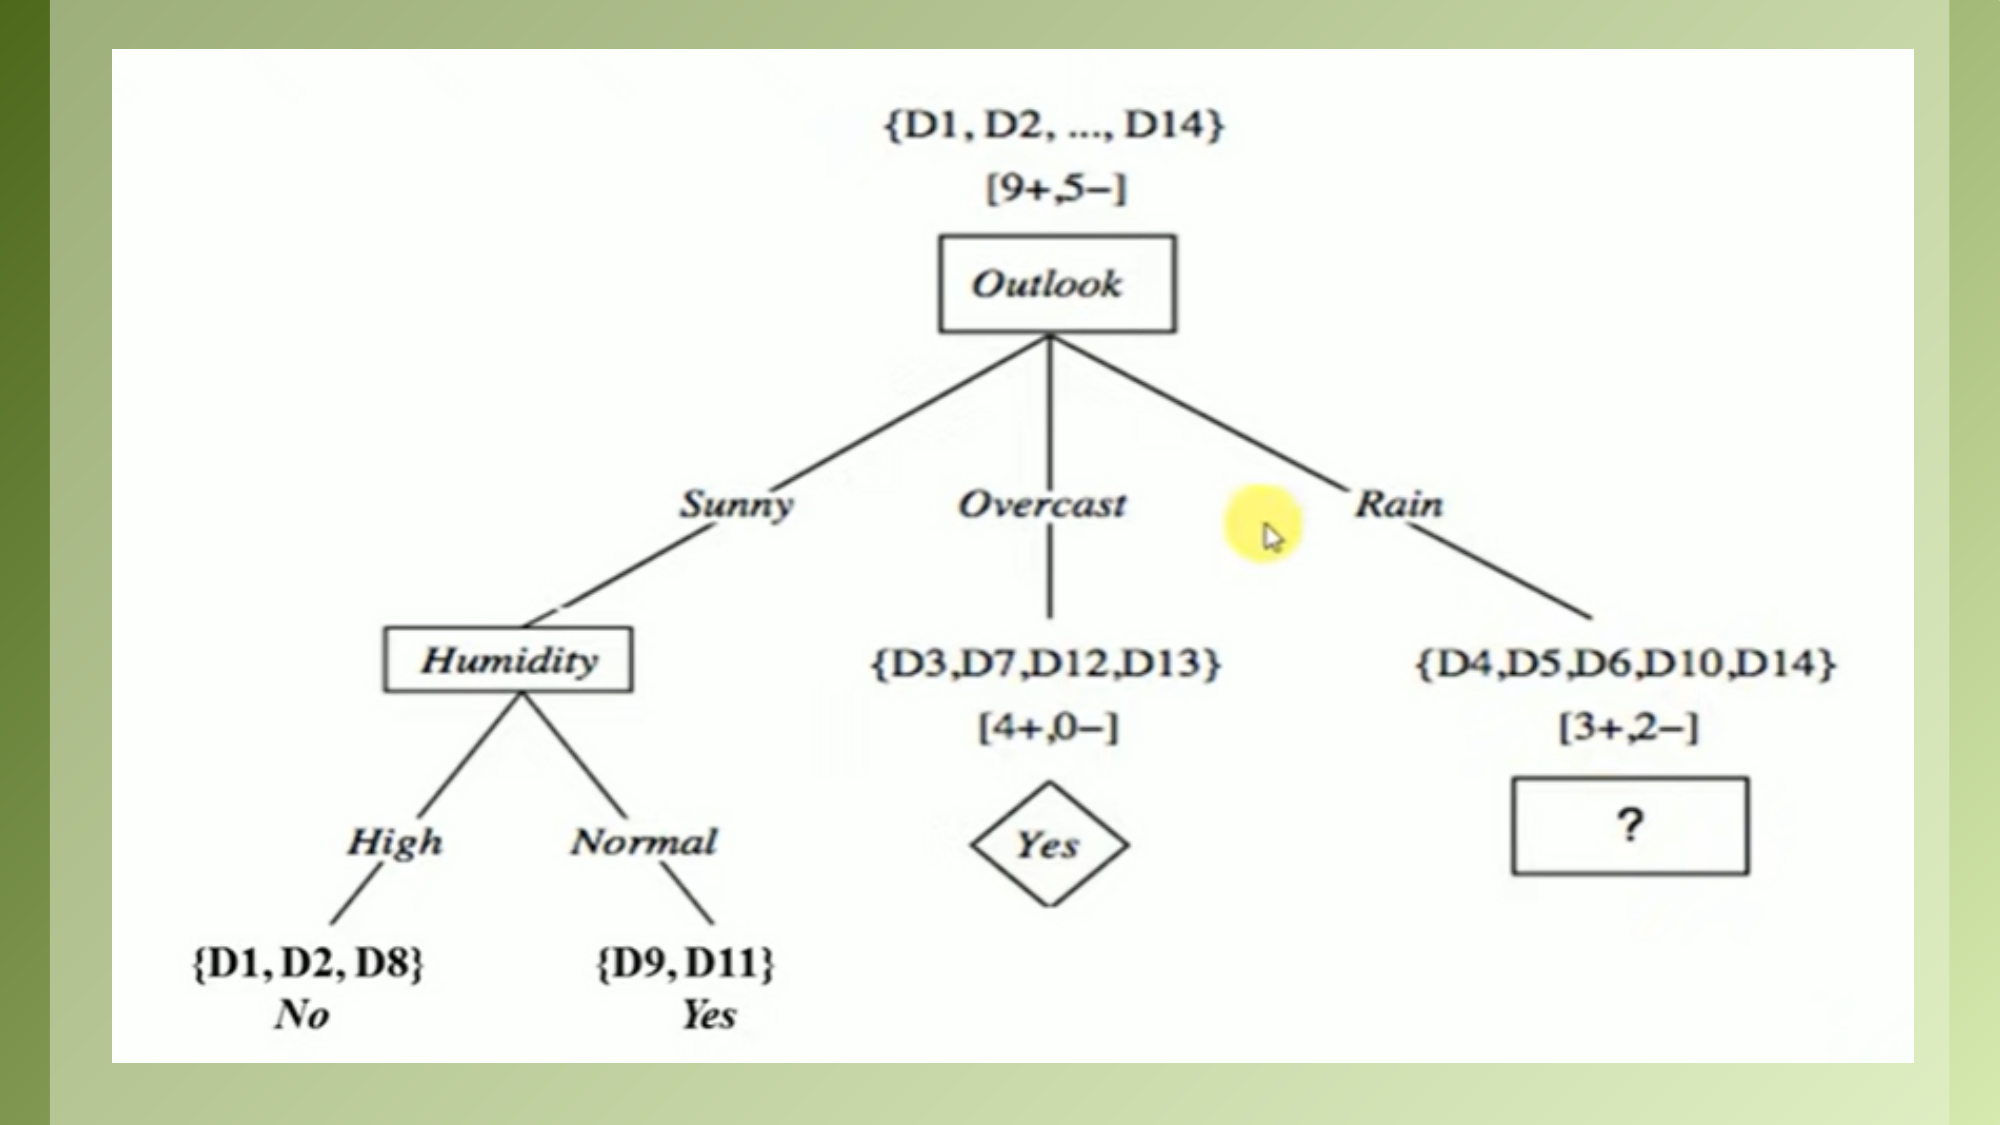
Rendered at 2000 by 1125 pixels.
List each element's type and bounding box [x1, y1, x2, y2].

picture [112, 49, 1914, 1063]
